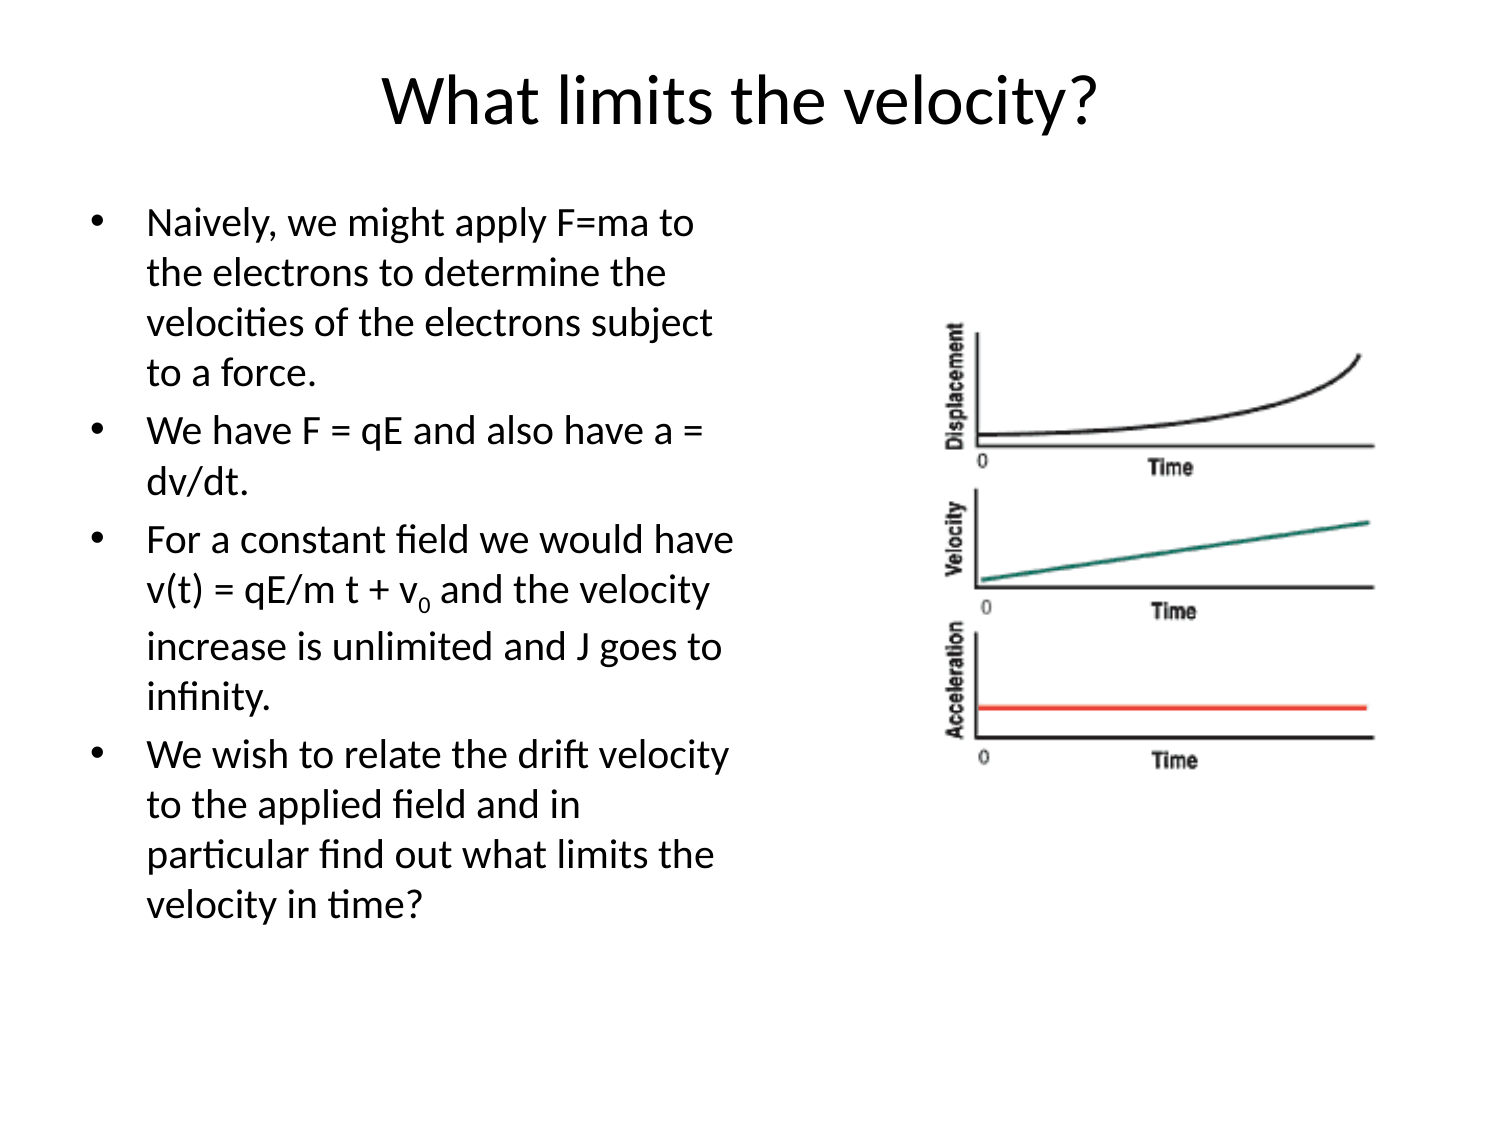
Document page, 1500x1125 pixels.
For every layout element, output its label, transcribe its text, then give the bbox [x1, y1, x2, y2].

list Naively, we might apply F=ma to the electrons to determine the velocities of the electrons subject to a force. We have F = qE and also have a = dv/dt. For a constant field we would have v(t) = qE/m t + v0 and the velocity increase is unlimited and J goes to infinity. We wish to relate the drift velocity to the applied field and in particular find out what limits the velocity in time? [75, 187, 763, 1025]
picture [928, 312, 1388, 780]
title What limits the velocity? [75, 45, 1425, 233]
